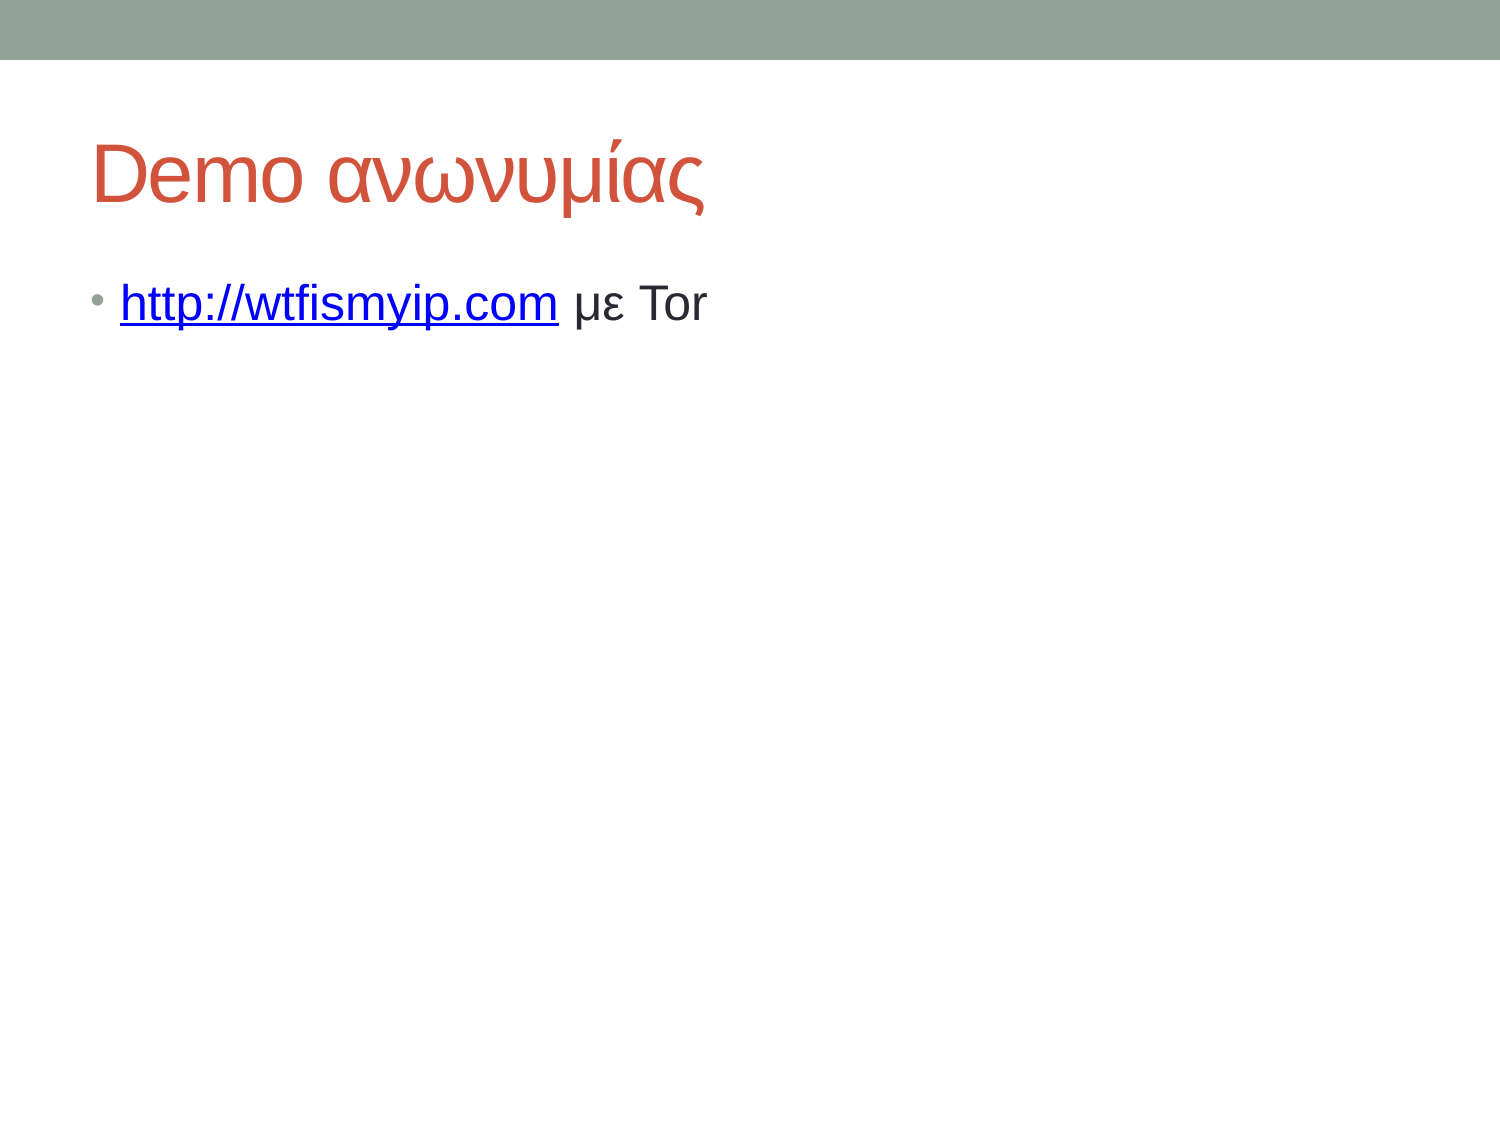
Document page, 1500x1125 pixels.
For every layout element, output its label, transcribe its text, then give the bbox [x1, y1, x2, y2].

title Demo ανωνυμίας [75, 87, 1425, 250]
list http://wtfismyip.com με Tor [75, 262, 1425, 1063]
